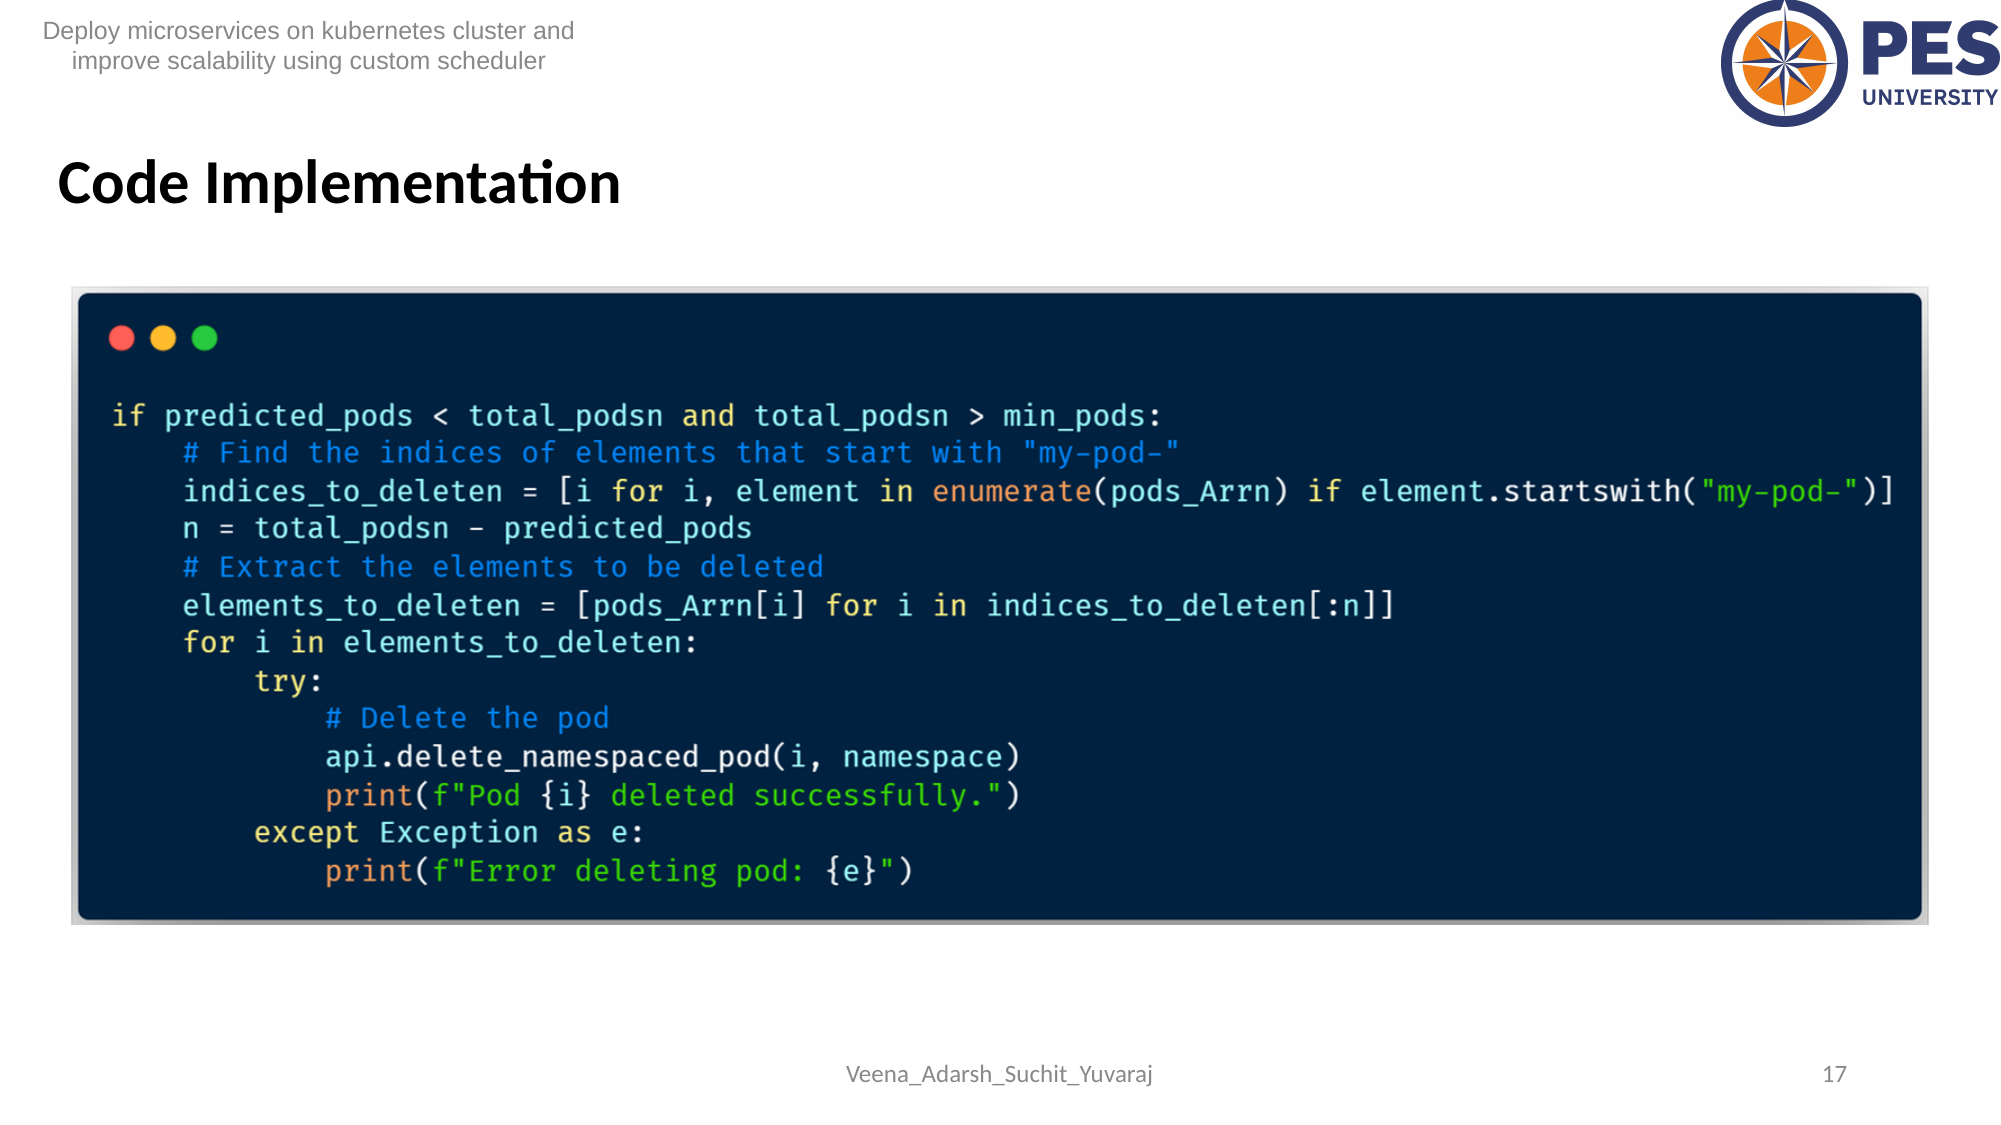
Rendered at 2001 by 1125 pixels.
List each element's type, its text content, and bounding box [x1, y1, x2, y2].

footer Veena_Adarsh_Suchit_Yuvaraj [662, 1042, 1338, 1103]
picture [71, 286, 1929, 925]
picture [1721, 0, 2000, 127]
text_box Deploy microservices on kubernetes cluster and improve scalability using custom scheduler [0, 0, 619, 90]
slide_number 17 [1412, 1042, 1863, 1103]
text_box Code Implementation [43, 125, 663, 231]
